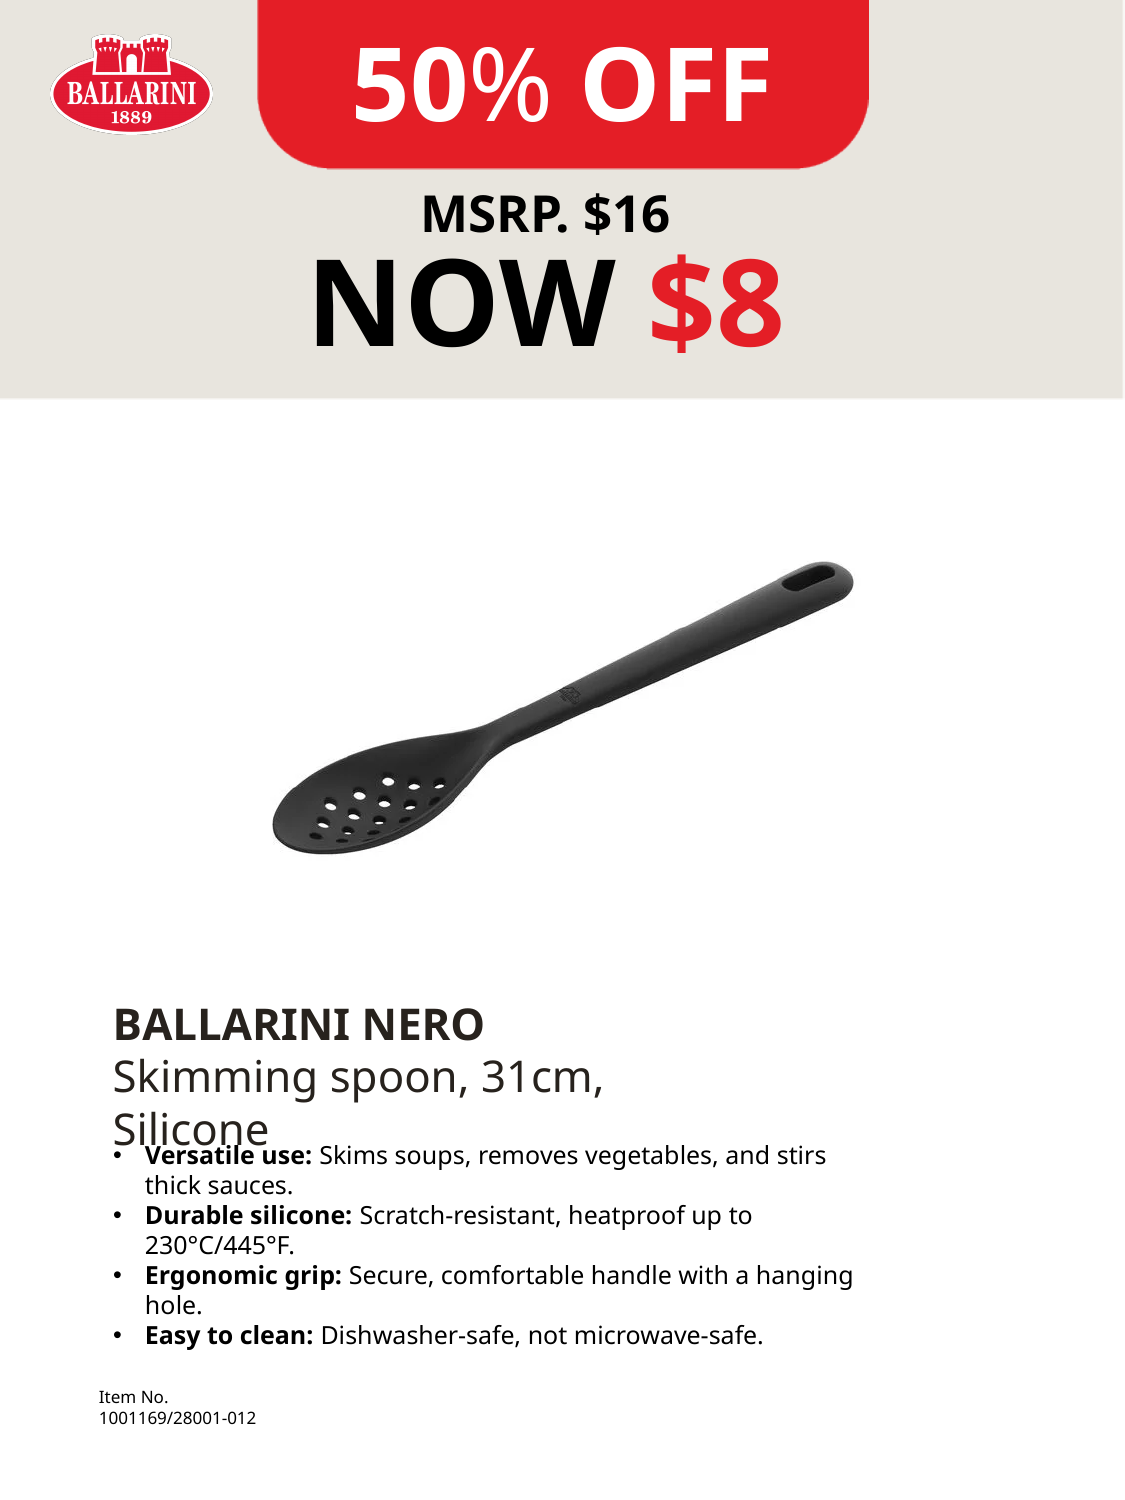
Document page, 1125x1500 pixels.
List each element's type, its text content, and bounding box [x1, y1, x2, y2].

text_box BALLARINI Nero Skimming spoon, 31cm, Silicone [97, 988, 750, 1162]
text_box Item No. 1001169/28001-012 [84, 1379, 281, 1435]
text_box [176, 173, 915, 376]
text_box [193, 0, 932, 170]
text_box Versatile use: Skims soups, removes vegetables, and stirs thick sauces. Durable silicone: Scratch-resistant, heatproof up to 230°C/445°F. Ergonomic grip: Secure, comfortable handle with a hanging hole. Easy to clean: Dishwasher-safe, not microwave-safe. [98, 1132, 885, 1357]
picture [0, 0, 1125, 401]
picture [264, 556, 862, 880]
